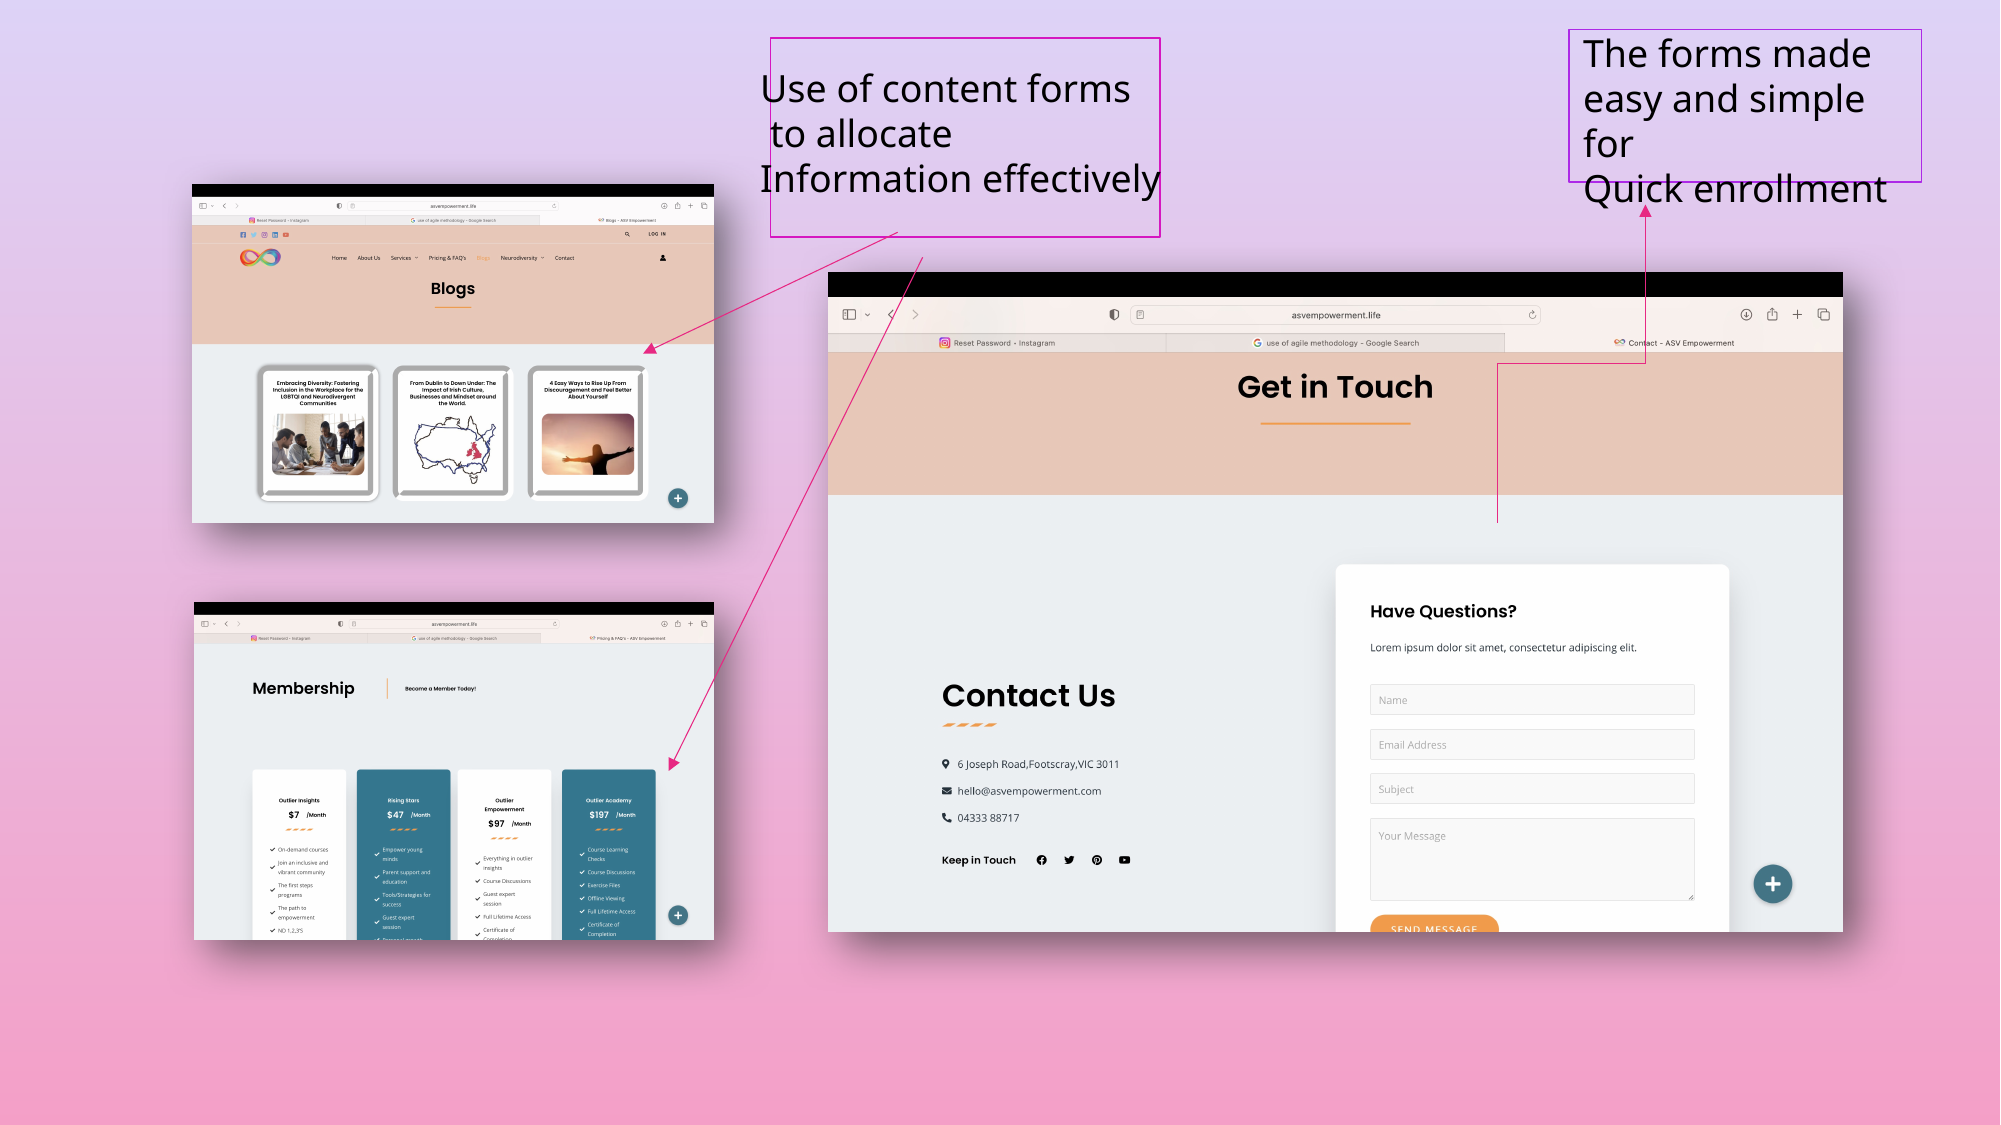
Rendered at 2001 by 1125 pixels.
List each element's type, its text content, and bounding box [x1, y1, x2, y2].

picture [194, 602, 714, 940]
text_box [770, 207, 1161, 237]
text_box The forms made easy and simple for Quick enrollment [1568, 22, 1933, 218]
text_box Use of content forms to allocate Information effectively [745, 57, 1186, 207]
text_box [1412, 289, 1731, 438]
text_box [668, 257, 923, 771]
text_box [770, 37, 1161, 57]
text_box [643, 232, 898, 354]
picture [828, 272, 1843, 932]
picture [192, 184, 714, 523]
